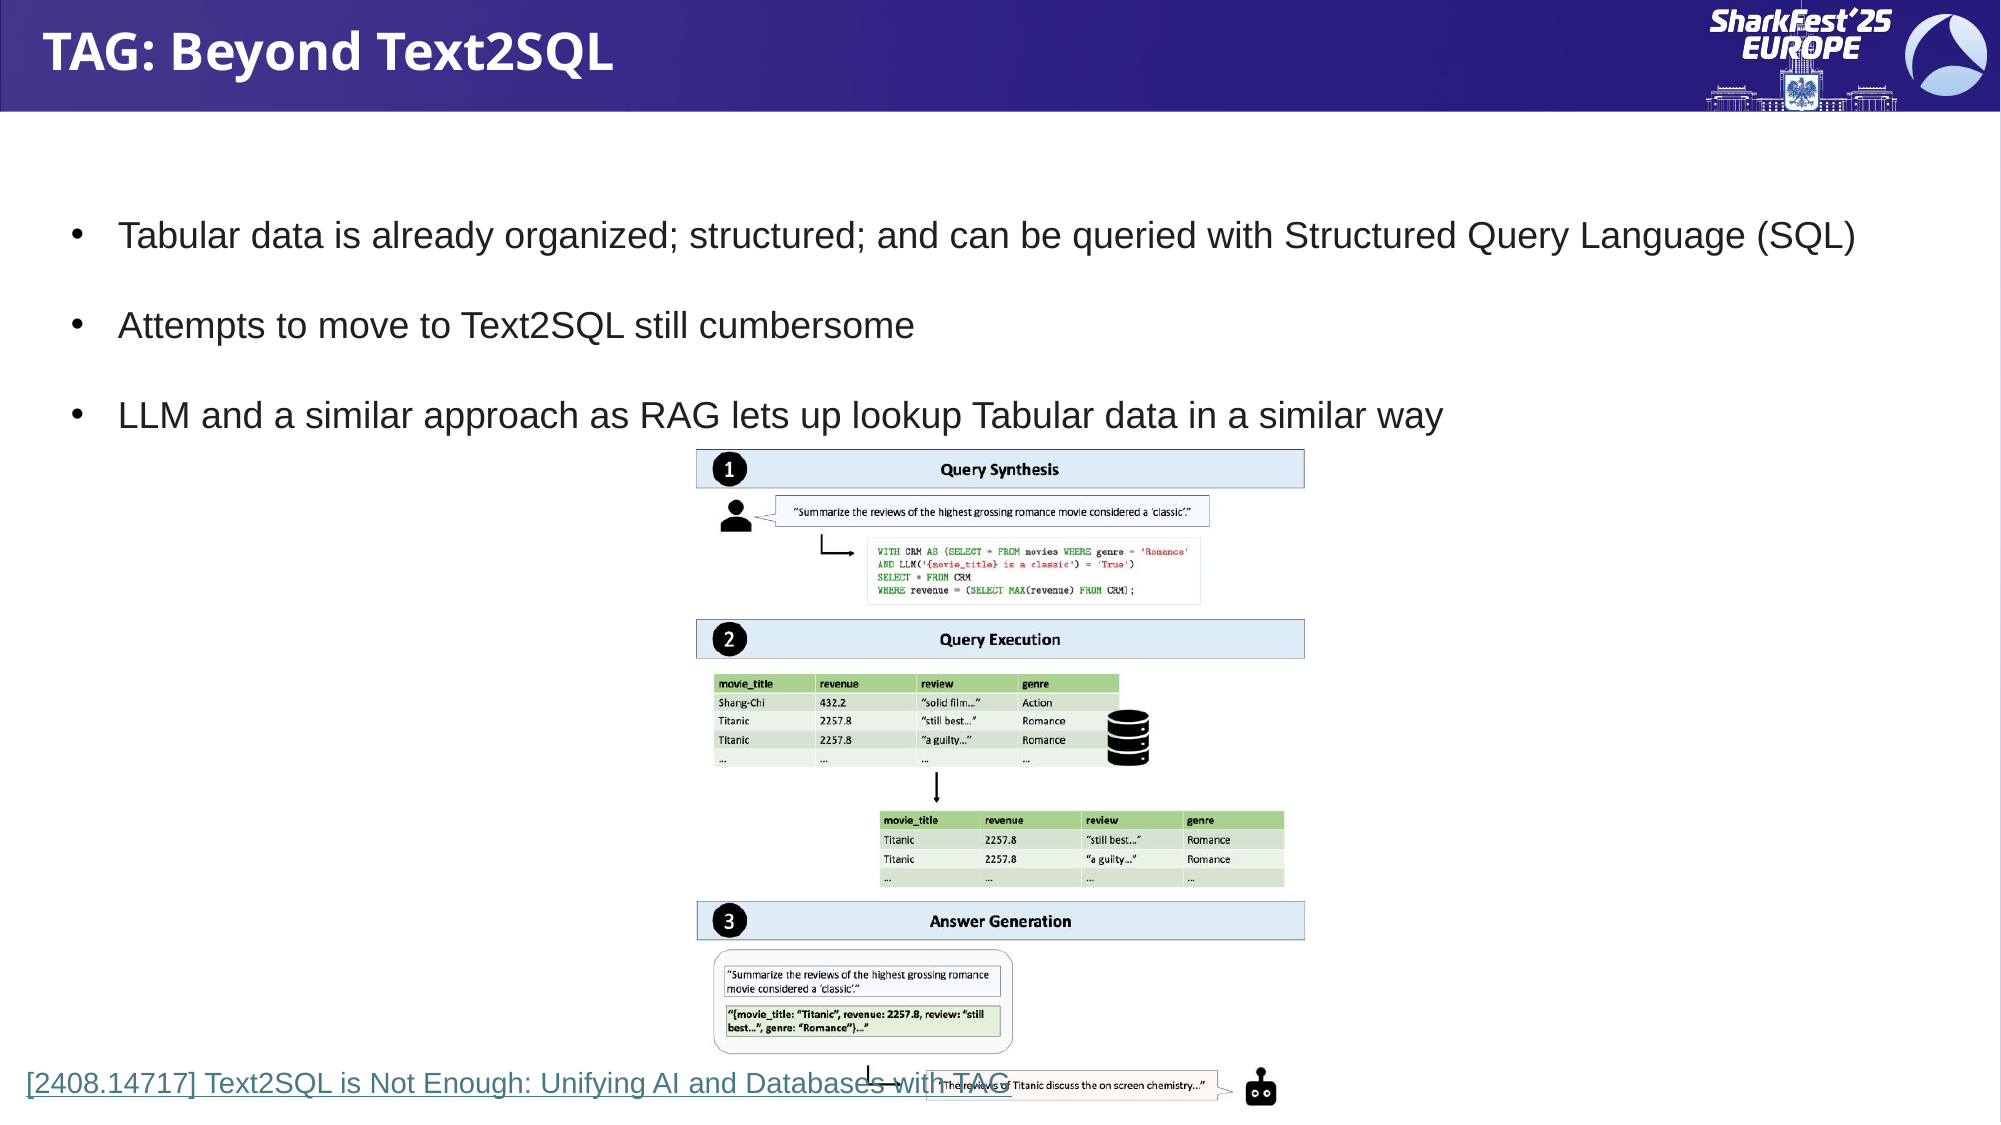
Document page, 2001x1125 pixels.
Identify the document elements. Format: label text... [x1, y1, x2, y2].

text_box [2408.14717] Text2SQL is Not Enough: Unifying AI and Databases with TAG [10, 1057, 689, 1108]
picture [694, 445, 1306, 1109]
title TAG: Beyond Text2SQL [27, 12, 1367, 94]
text_box Tabular data is already organized; structured; and can be queried with Structured Query Language (SQL) Attempts to move to Text2SQL still cumbersome LLM and a similar approach as RAG lets up lookup Tabular data in a similar way [55, 203, 1944, 629]
picture [1704, 0, 1898, 111]
picture [1905, 14, 1987, 96]
